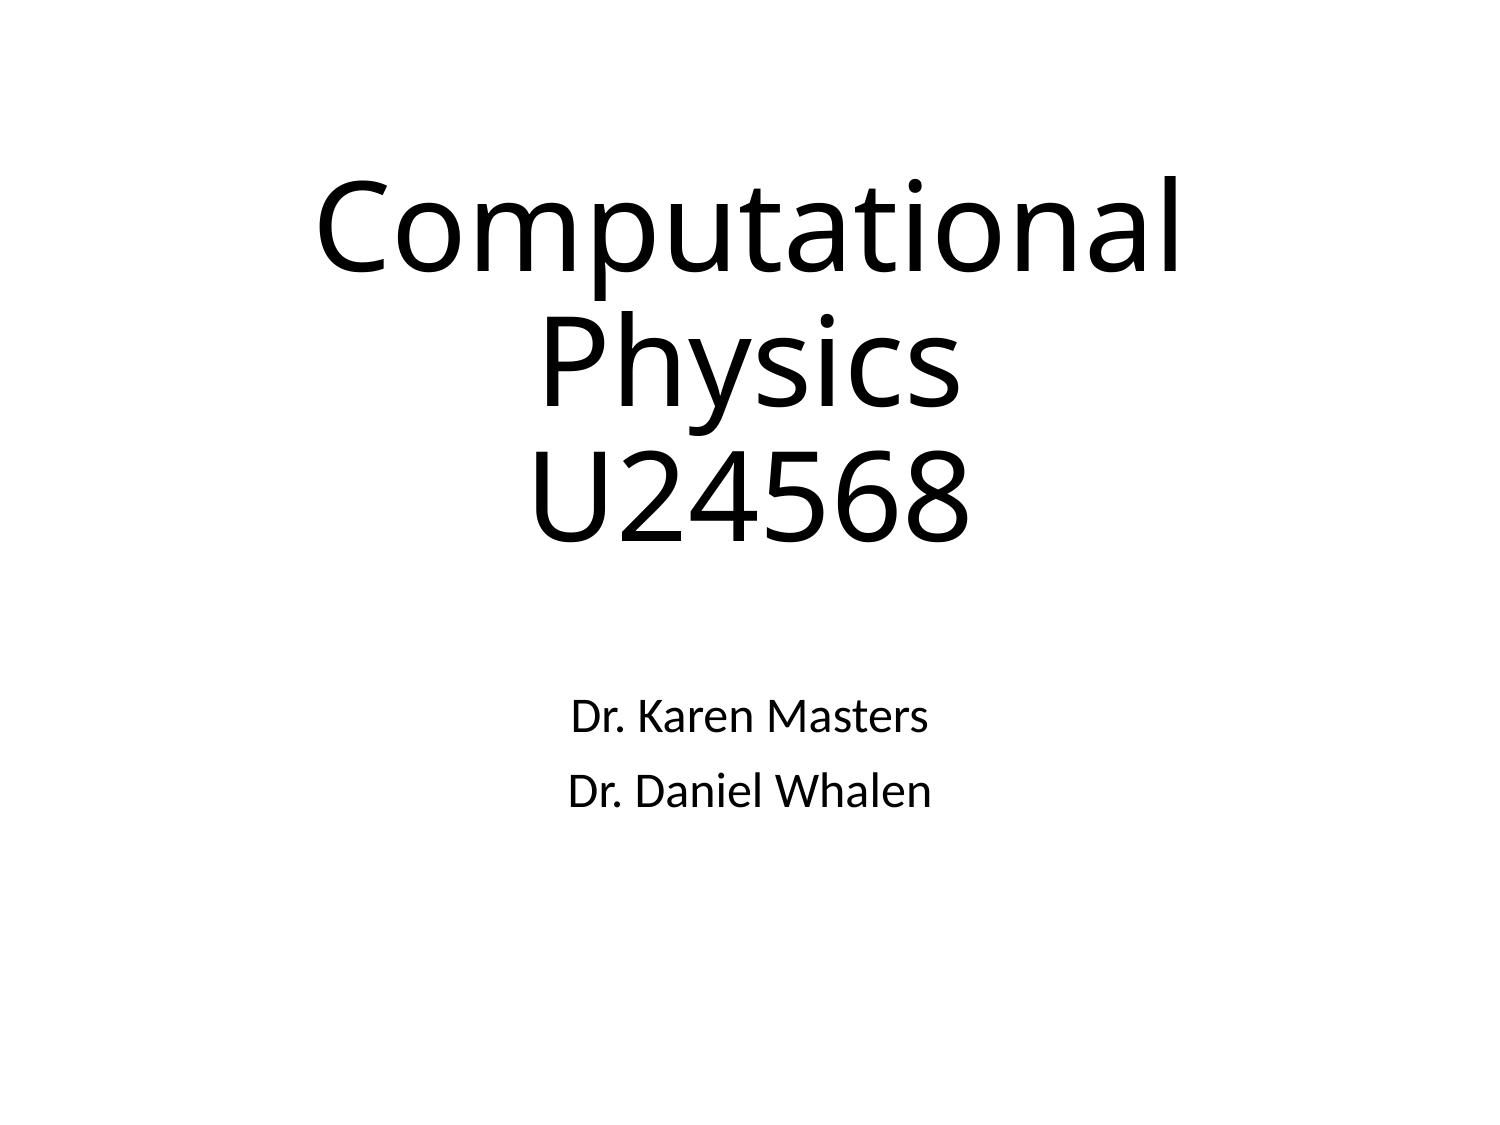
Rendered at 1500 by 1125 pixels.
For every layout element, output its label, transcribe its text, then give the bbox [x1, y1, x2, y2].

subtitle Dr. Karen Masters Dr. Daniel Whalen [187, 681, 1313, 954]
title Computational Physics U24568 [112, 184, 1388, 576]
